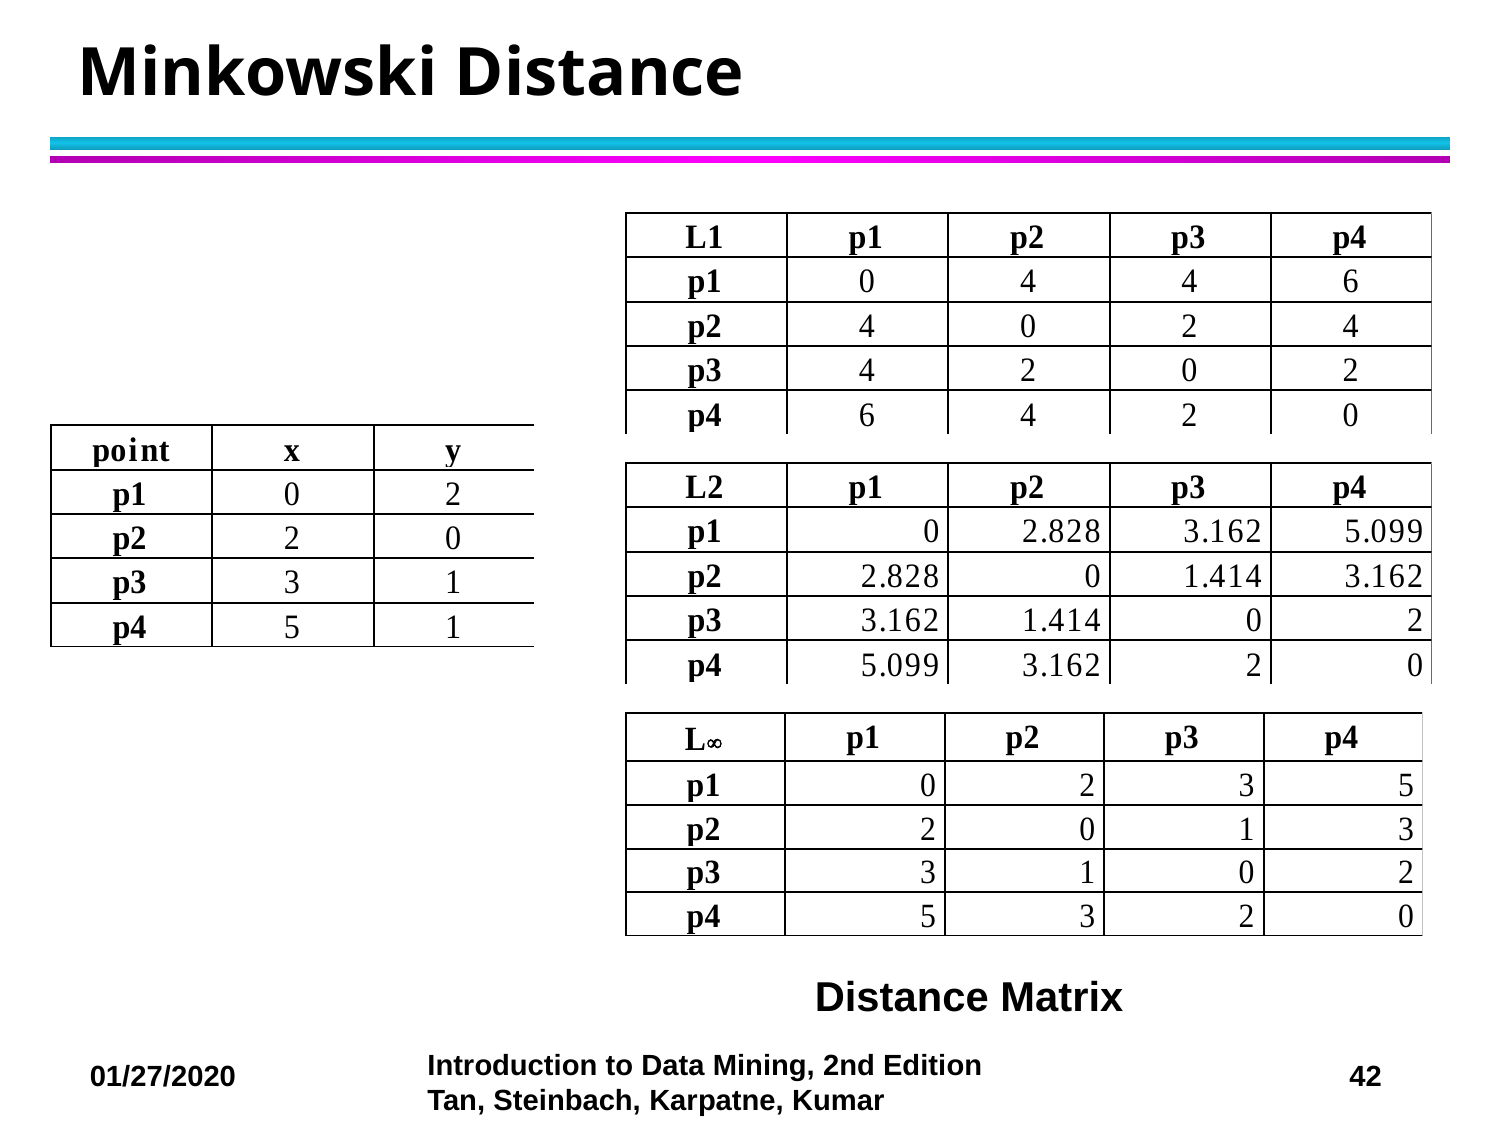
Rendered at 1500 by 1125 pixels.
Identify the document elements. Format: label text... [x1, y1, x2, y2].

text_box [624, 211, 1434, 437]
text_box Distance Matrix [800, 962, 1150, 1028]
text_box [624, 711, 1425, 938]
title Minkowski Distance [62, 24, 1421, 116]
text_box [624, 461, 1434, 687]
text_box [49, 424, 537, 649]
